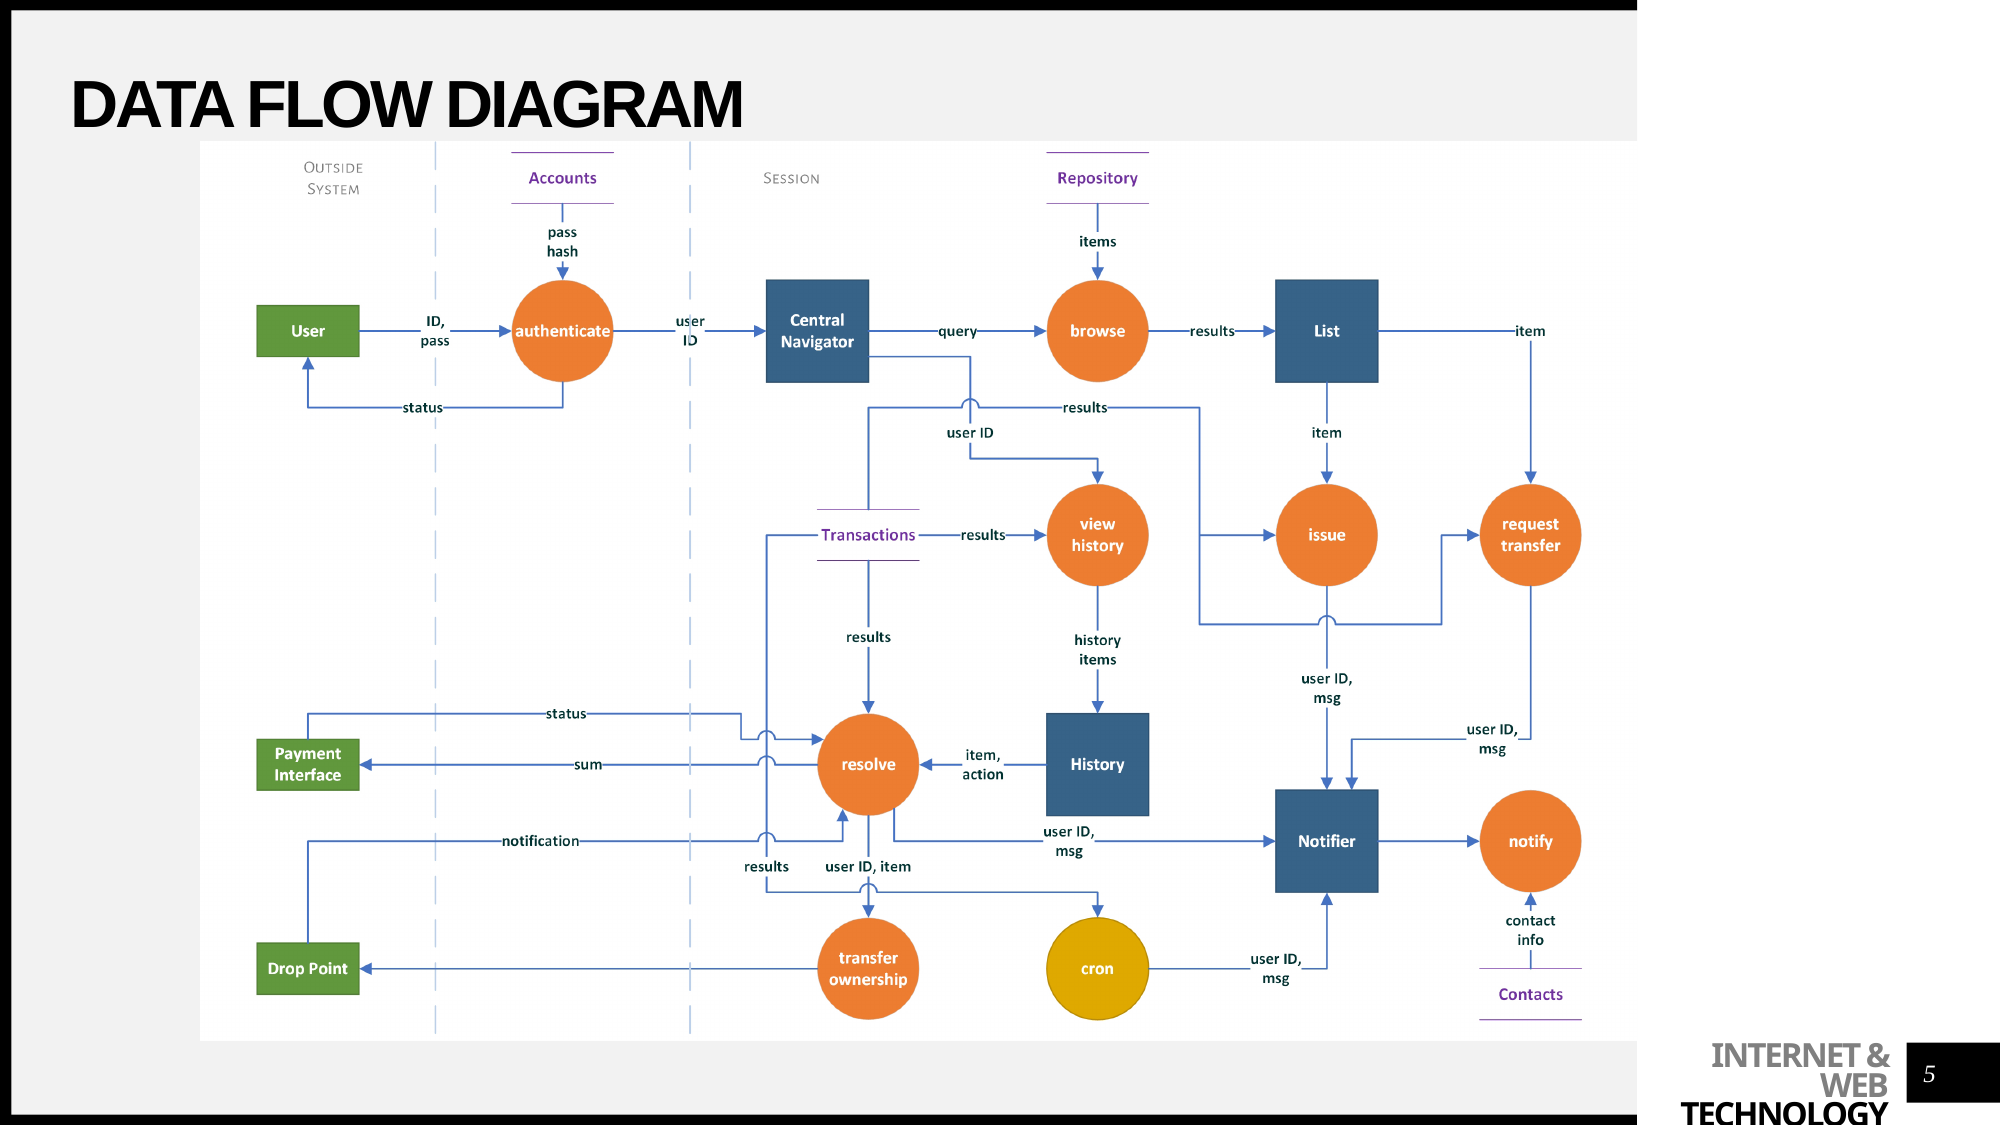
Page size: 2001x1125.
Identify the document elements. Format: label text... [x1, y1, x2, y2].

slide_number 5 [1907, 1050, 1953, 1096]
picture [199, 141, 1638, 1041]
text_box INTERNET & WEB TECHNOLOGY [1637, 1039, 1907, 1125]
title DATA FLOW DIAGRAM [70, 70, 1580, 142]
